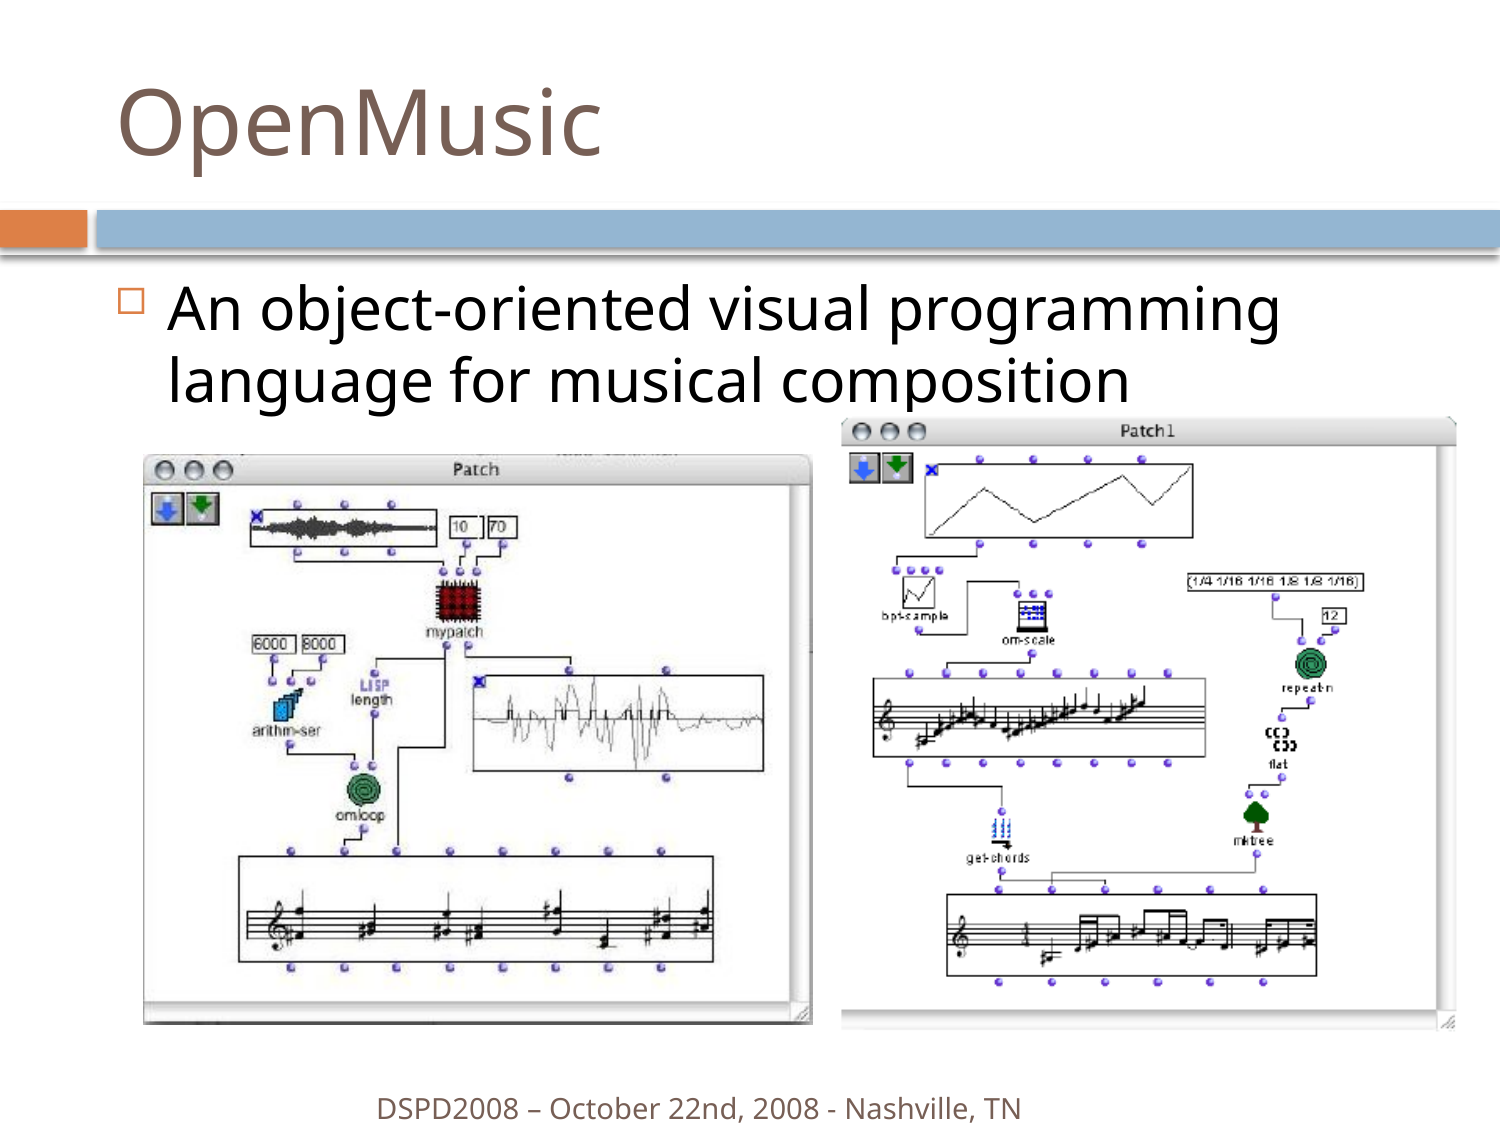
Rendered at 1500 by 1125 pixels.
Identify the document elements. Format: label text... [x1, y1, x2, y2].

picture [837, 412, 1463, 1038]
picture [143, 454, 813, 1026]
list An object-oriented visual programming language for musical composition [100, 262, 1438, 1000]
footer DSPD2008 – October 22nd, 2008 - Nashville, TN [148, 1077, 1038, 1125]
title OpenMusic [100, 37, 1438, 200]
